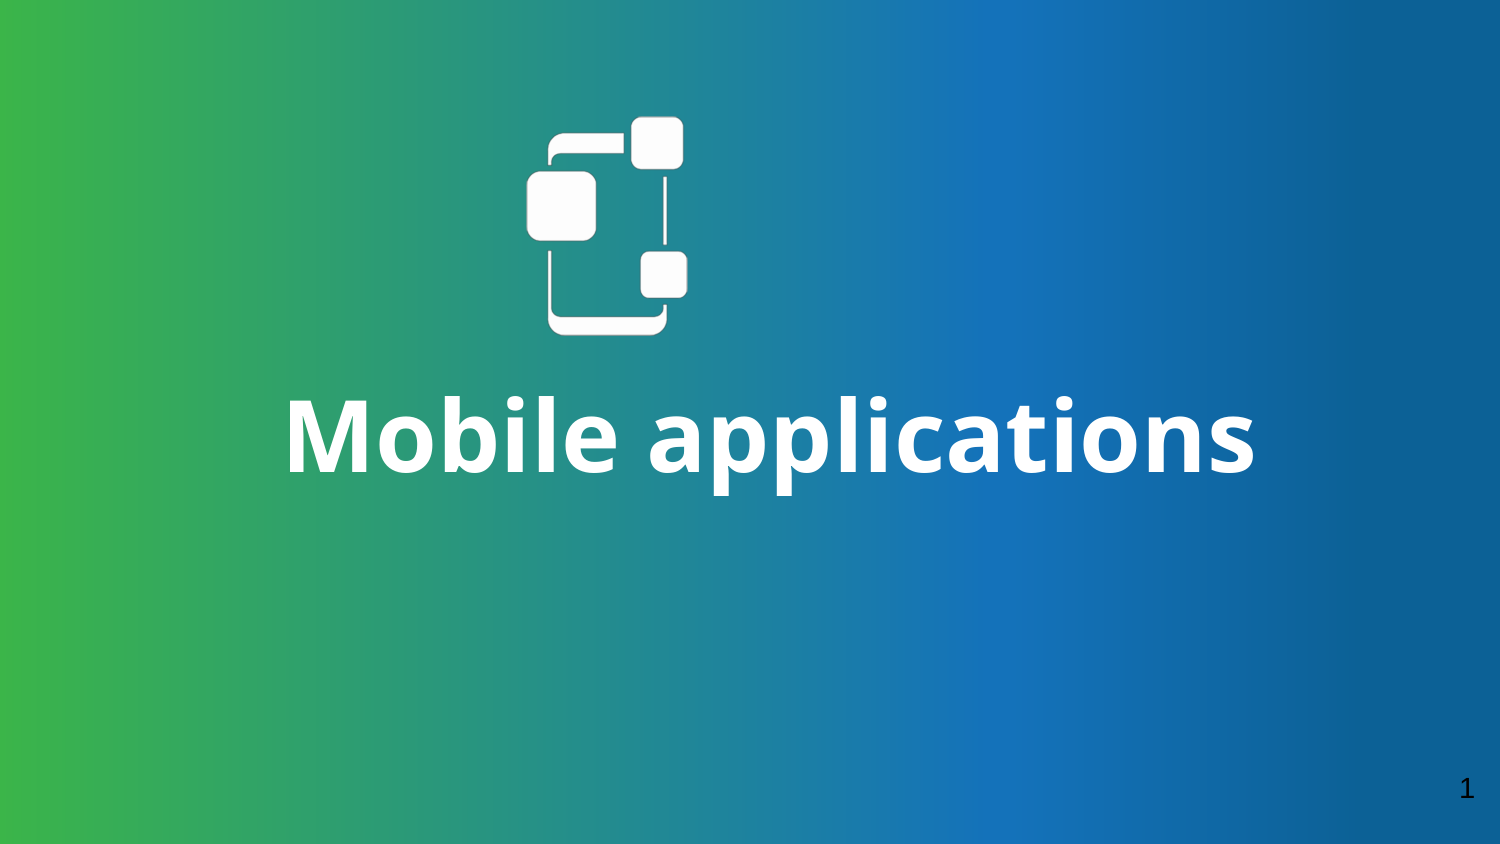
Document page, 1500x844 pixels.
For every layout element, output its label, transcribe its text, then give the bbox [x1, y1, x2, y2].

title Mobile applications [95, 354, 1445, 508]
text_box 1 [1444, 754, 1487, 829]
picture [0, 0, 1500, 844]
